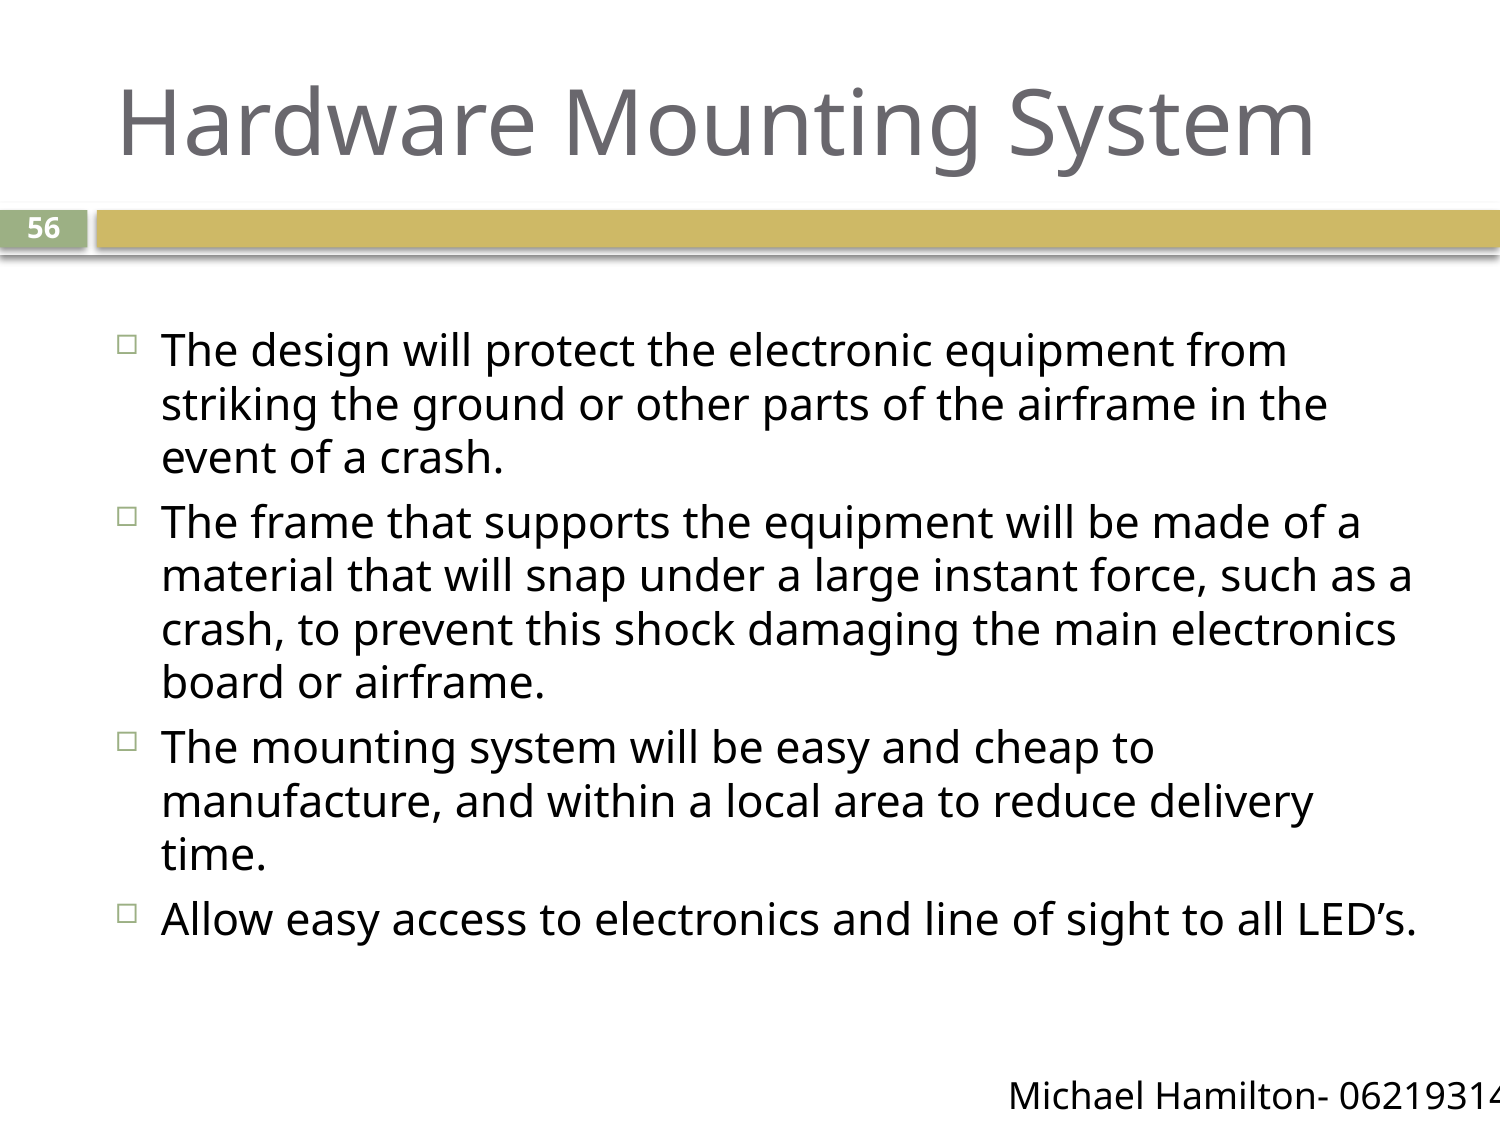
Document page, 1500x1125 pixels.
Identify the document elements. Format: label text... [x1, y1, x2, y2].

title Hardware Mounting System [100, 37, 1438, 200]
list The design will protect the electronic equipment from striking the ground or other parts of the airframe in the event of a crash. The frame that supports the equipment will be made of a material that will snap under a large instant force, such as a crash, to prevent this shock damaging the main electronics board or airframe. The mounting system will be easy and cheap to manufacture, and within a local area to reduce delivery time. Allow easy access to electronics and line of sight to all LED’s. [100, 314, 1438, 1000]
slide_number 56 [0, 208, 88, 249]
text_box Michael Hamilton- 06219314 [993, 1064, 1500, 1125]
